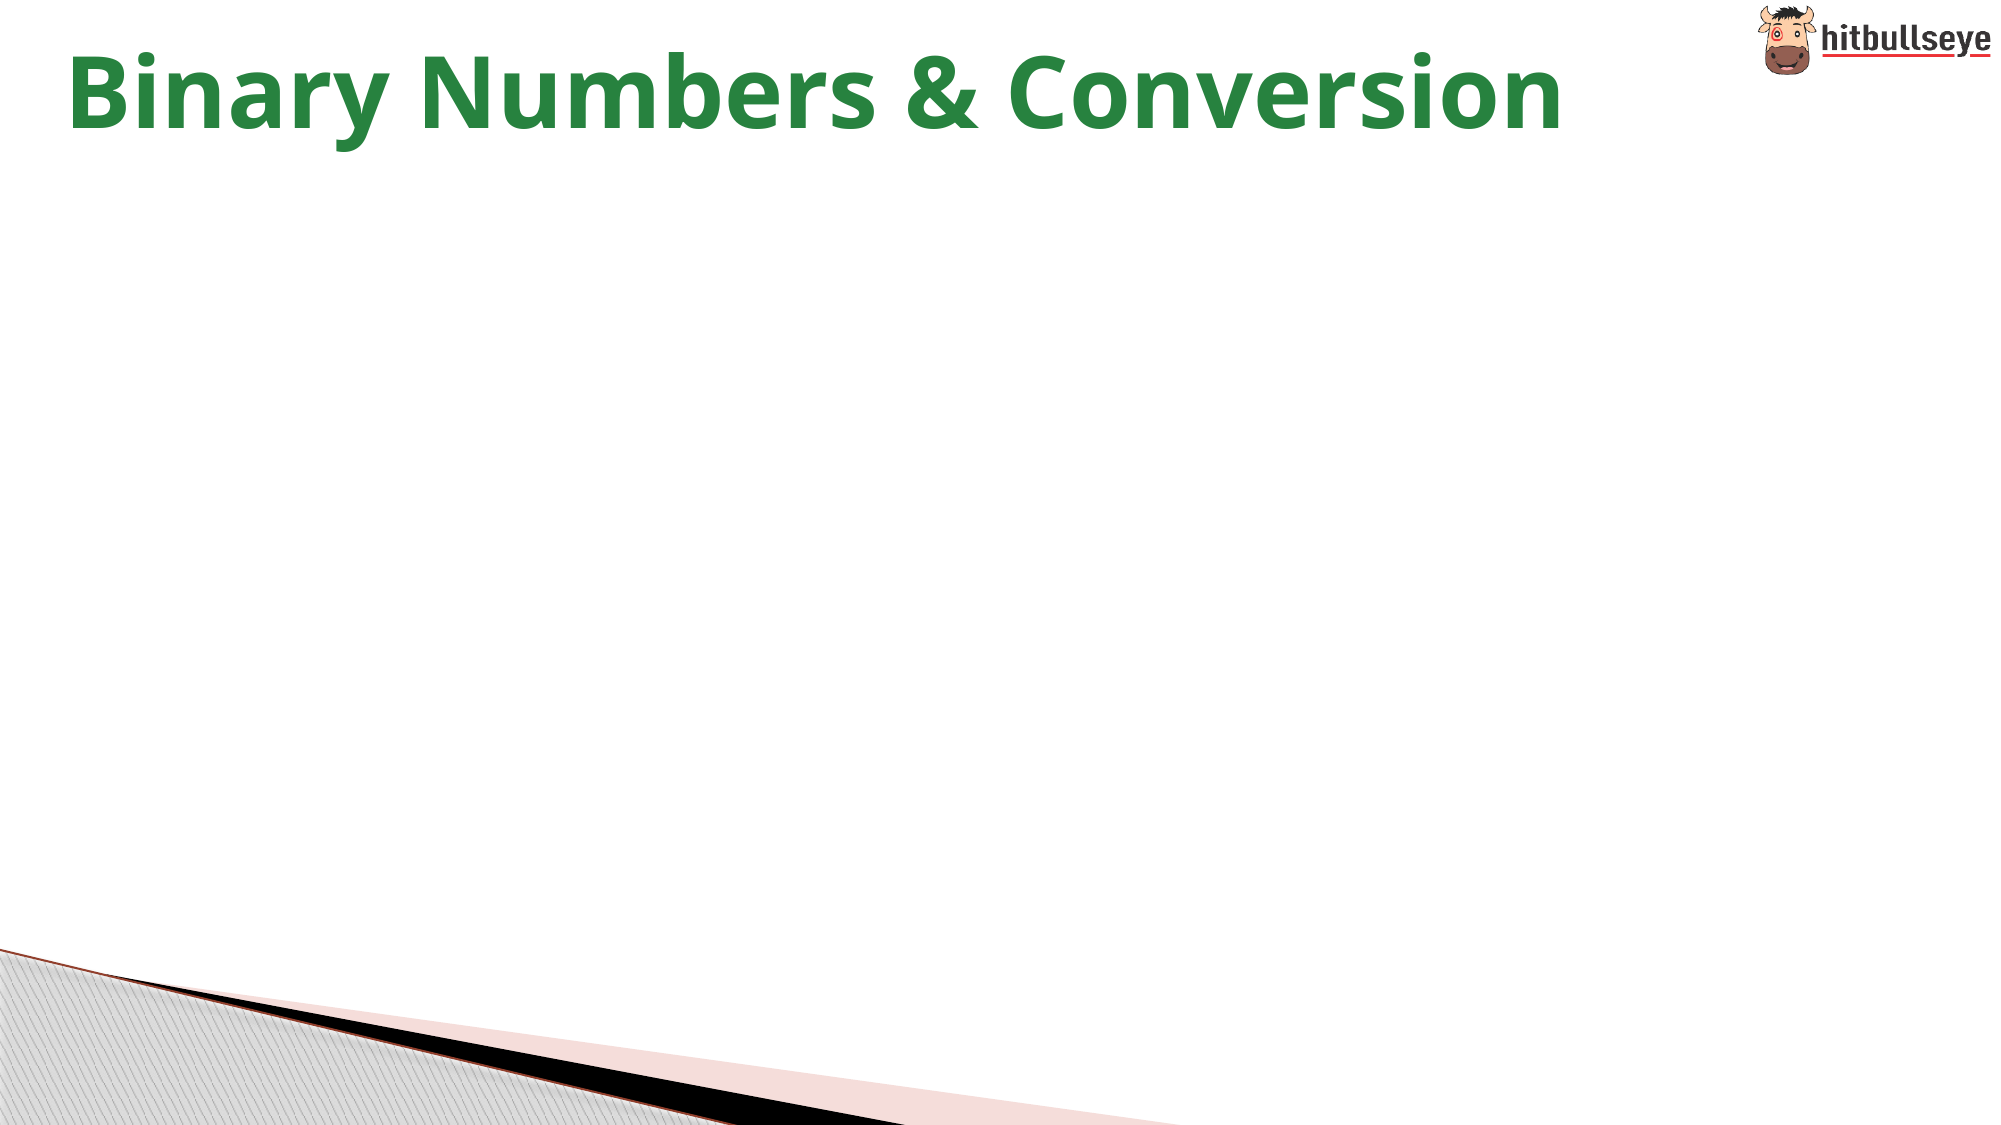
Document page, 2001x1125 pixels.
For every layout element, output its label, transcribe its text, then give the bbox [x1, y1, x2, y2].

picture [1748, 0, 2000, 81]
text_box Binary Numbers & Conversion [49, 21, 1729, 157]
